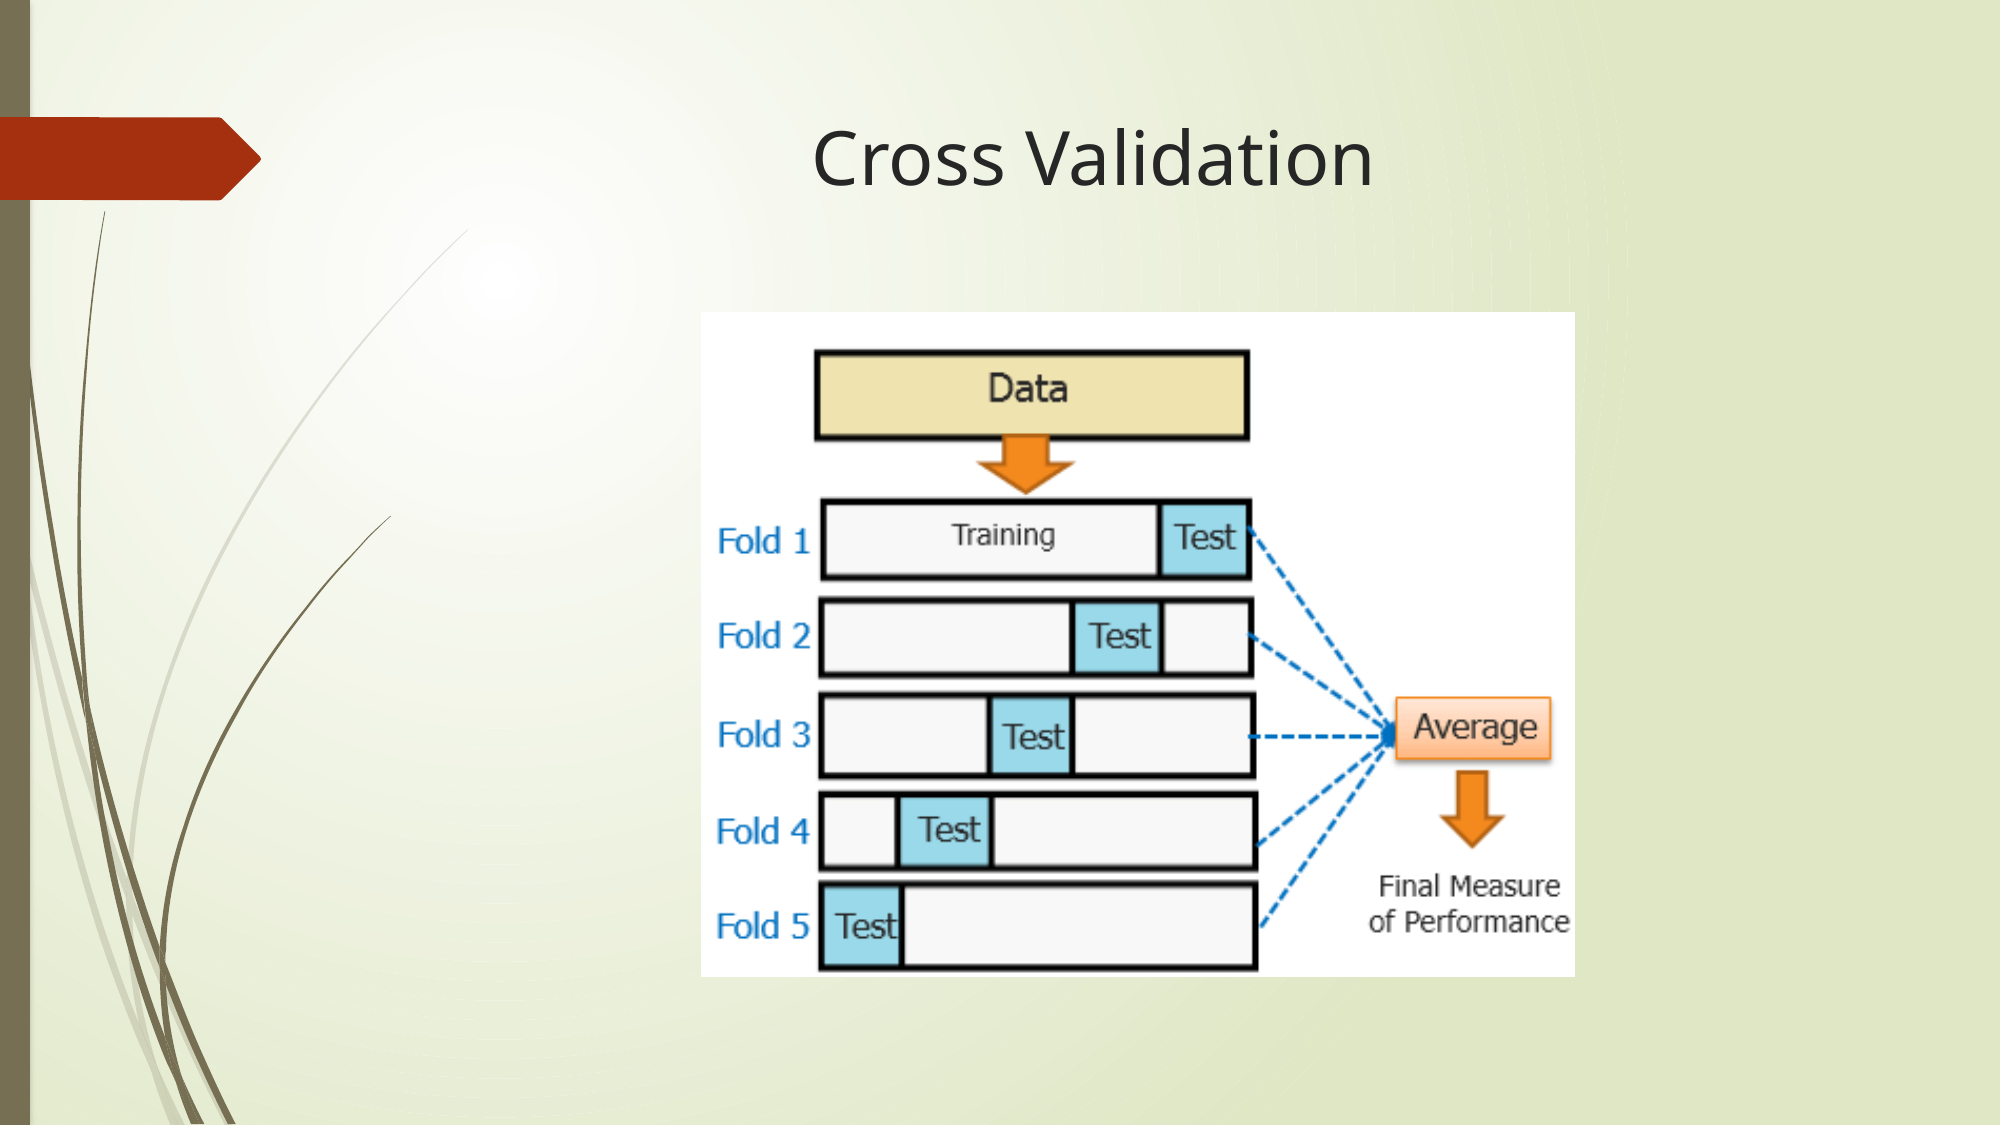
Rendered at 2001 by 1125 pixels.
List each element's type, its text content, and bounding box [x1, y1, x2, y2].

title Cross Validation [363, 102, 1825, 313]
picture [701, 312, 1575, 978]
